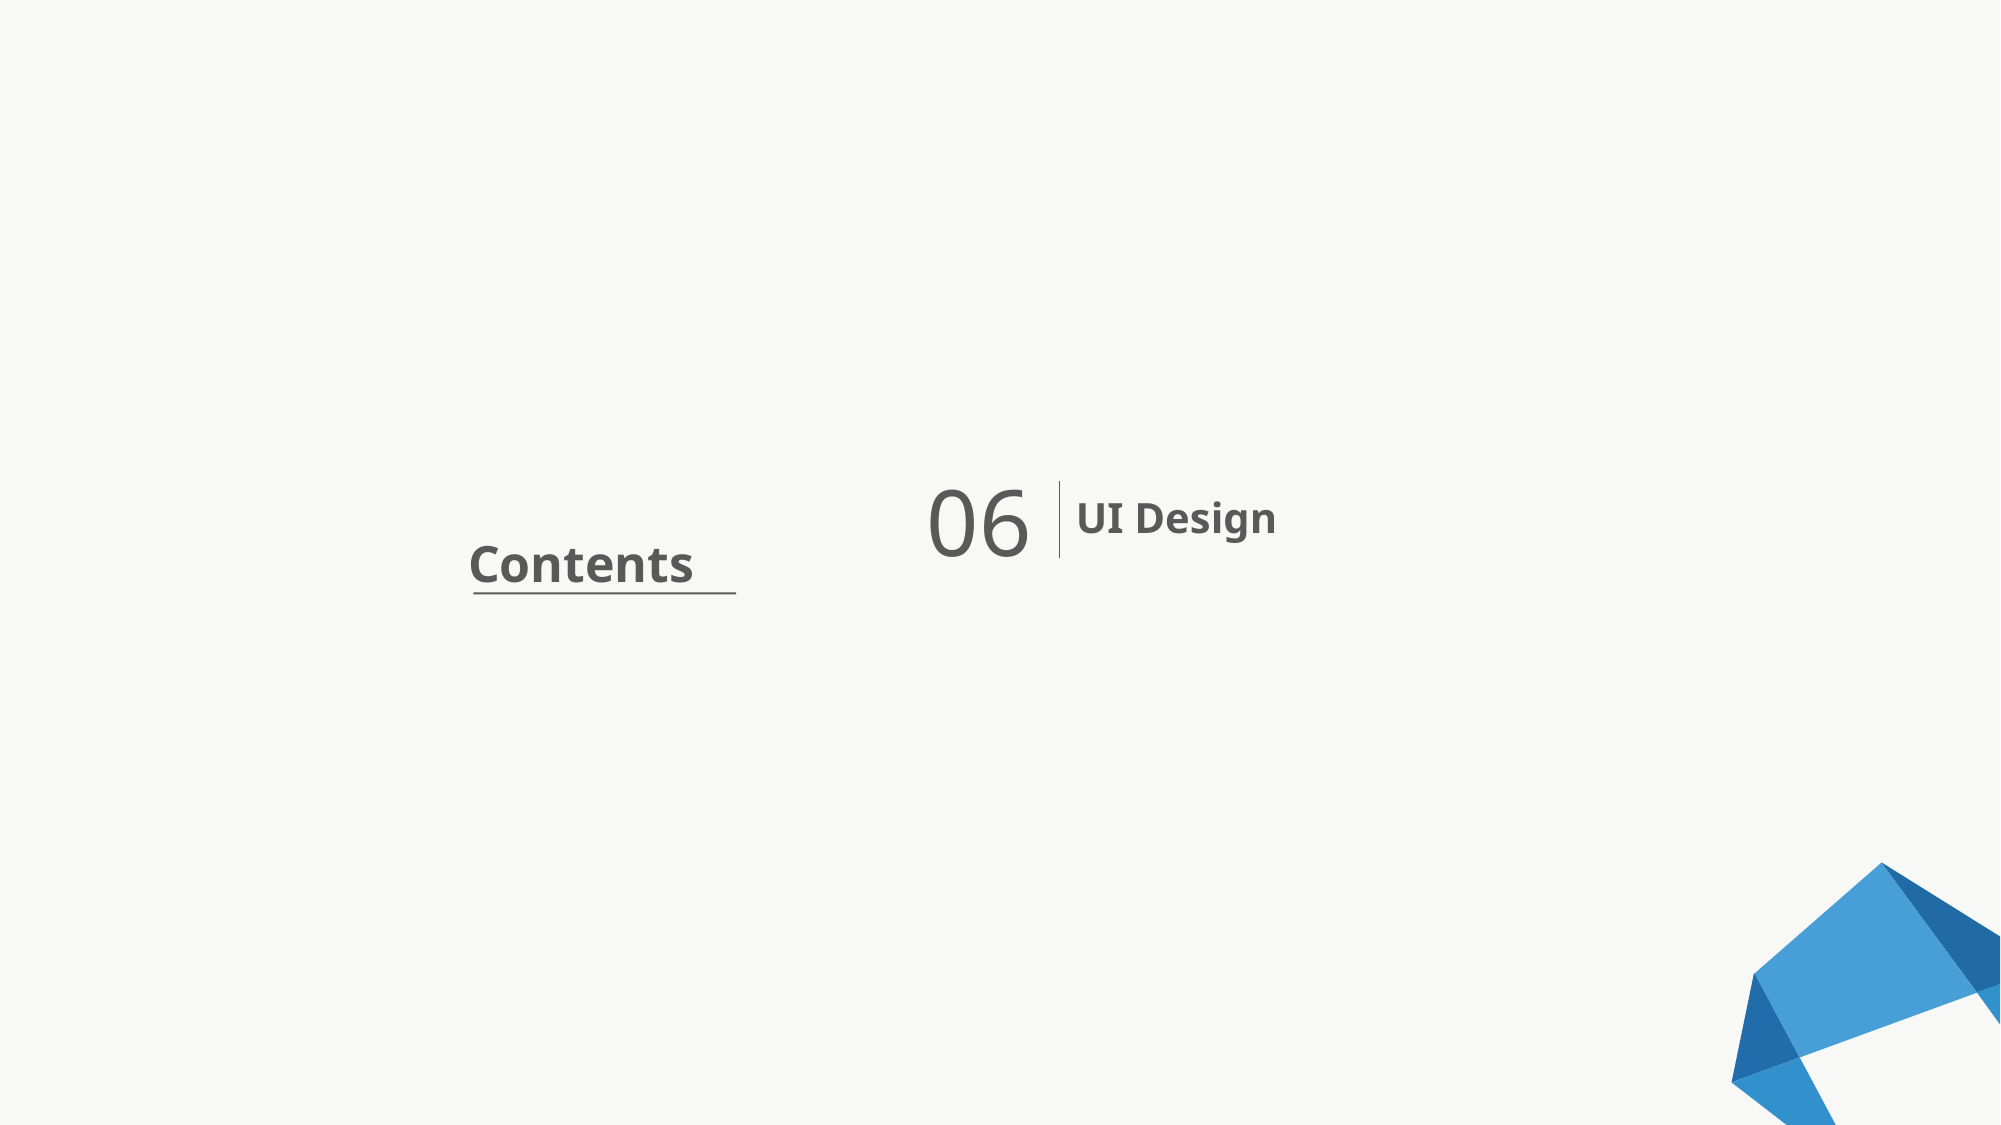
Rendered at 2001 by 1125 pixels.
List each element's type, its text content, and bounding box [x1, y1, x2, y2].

text_box 06 [912, 457, 1047, 582]
text_box Contents [468, 532, 742, 593]
text_box UI Design [1075, 491, 1843, 592]
